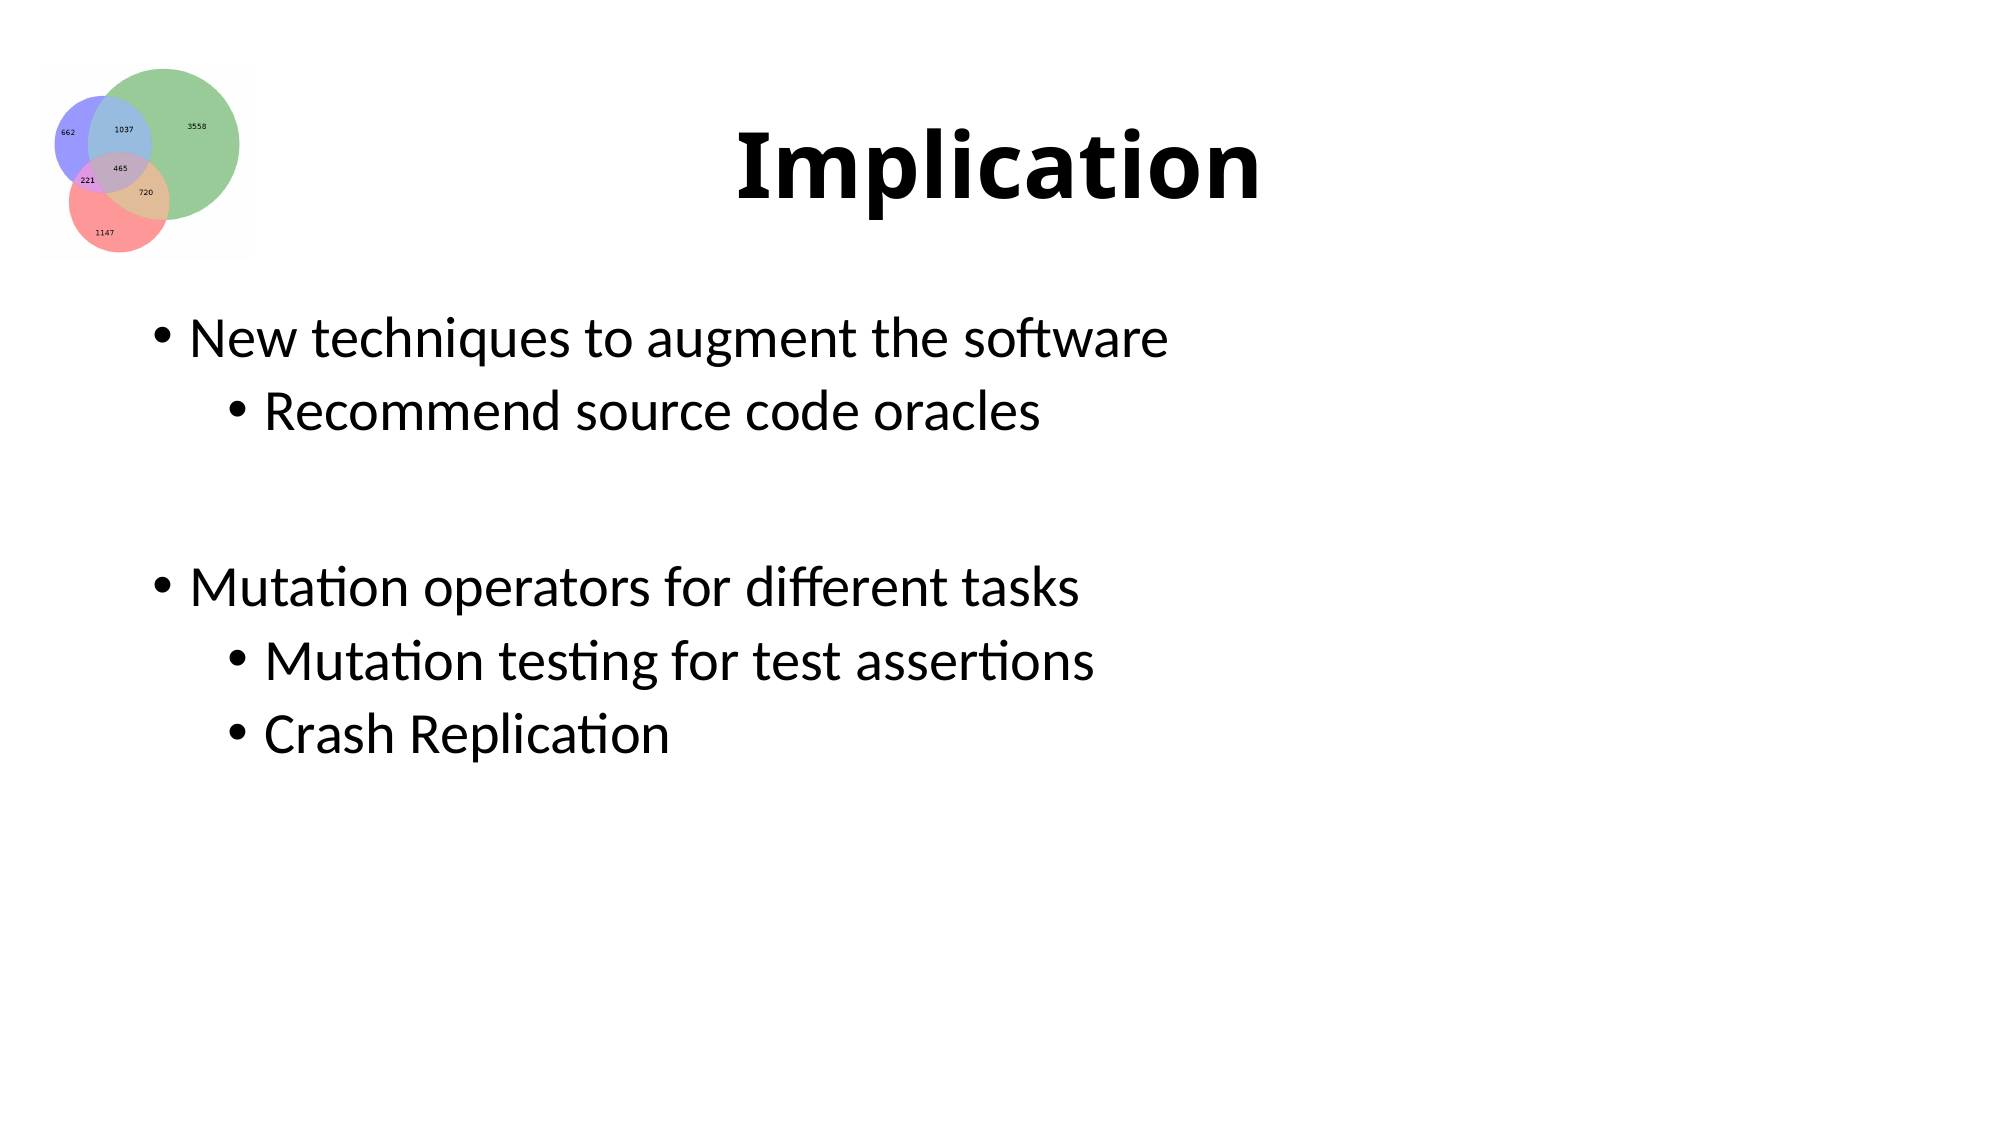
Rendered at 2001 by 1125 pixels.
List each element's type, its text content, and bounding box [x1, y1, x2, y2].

text_box Implication [137, 59, 1863, 278]
picture [40, 63, 250, 260]
list New techniques to augment the software Recommend source code oracles Mutation operators for different tasks Mutation testing for test assertions Crash Replication [137, 299, 1863, 1014]
